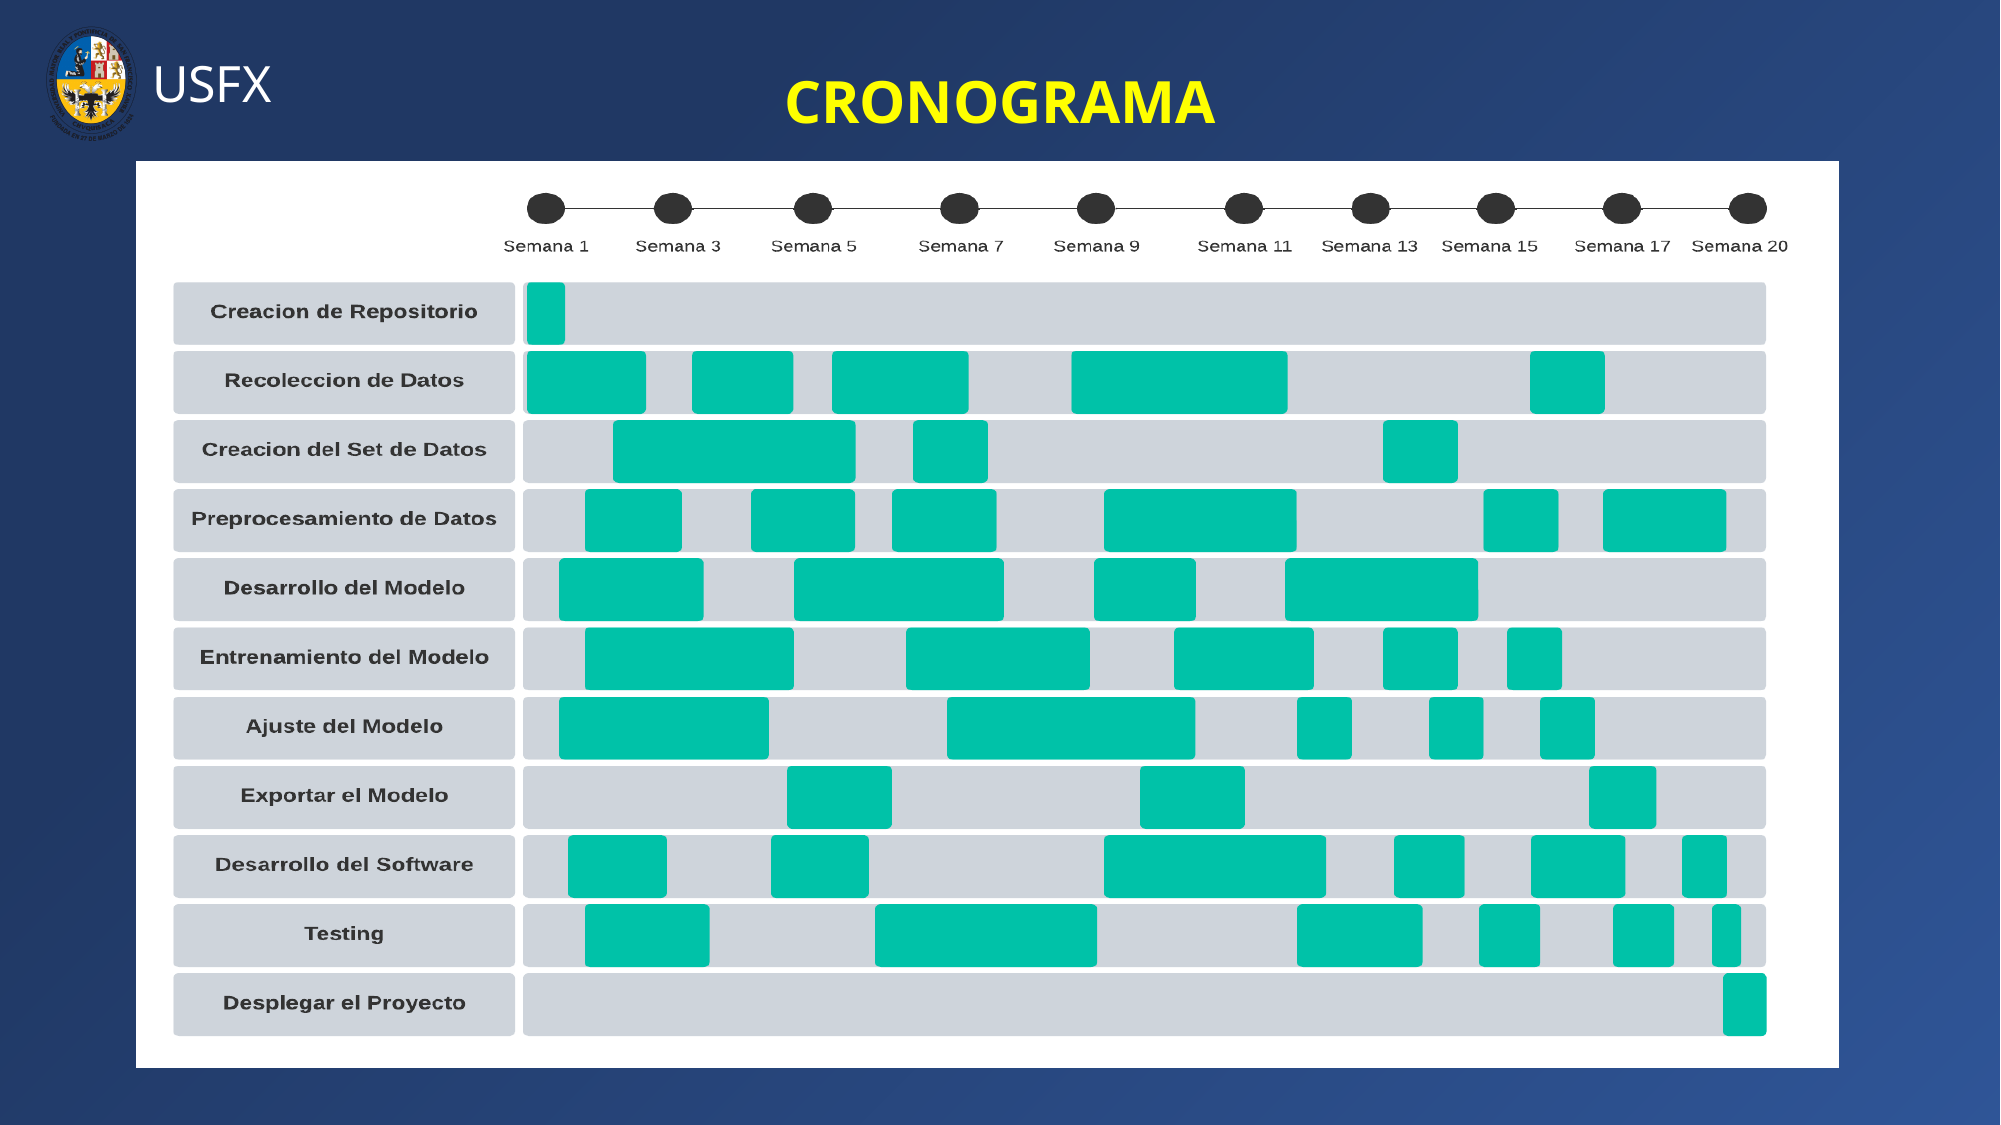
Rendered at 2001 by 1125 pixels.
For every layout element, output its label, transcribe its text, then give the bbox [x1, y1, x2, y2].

text_box CRONOGRAMA [769, 57, 1231, 143]
picture [136, 161, 1839, 1068]
text_box USFX [139, 44, 287, 120]
picture [45, 23, 139, 143]
